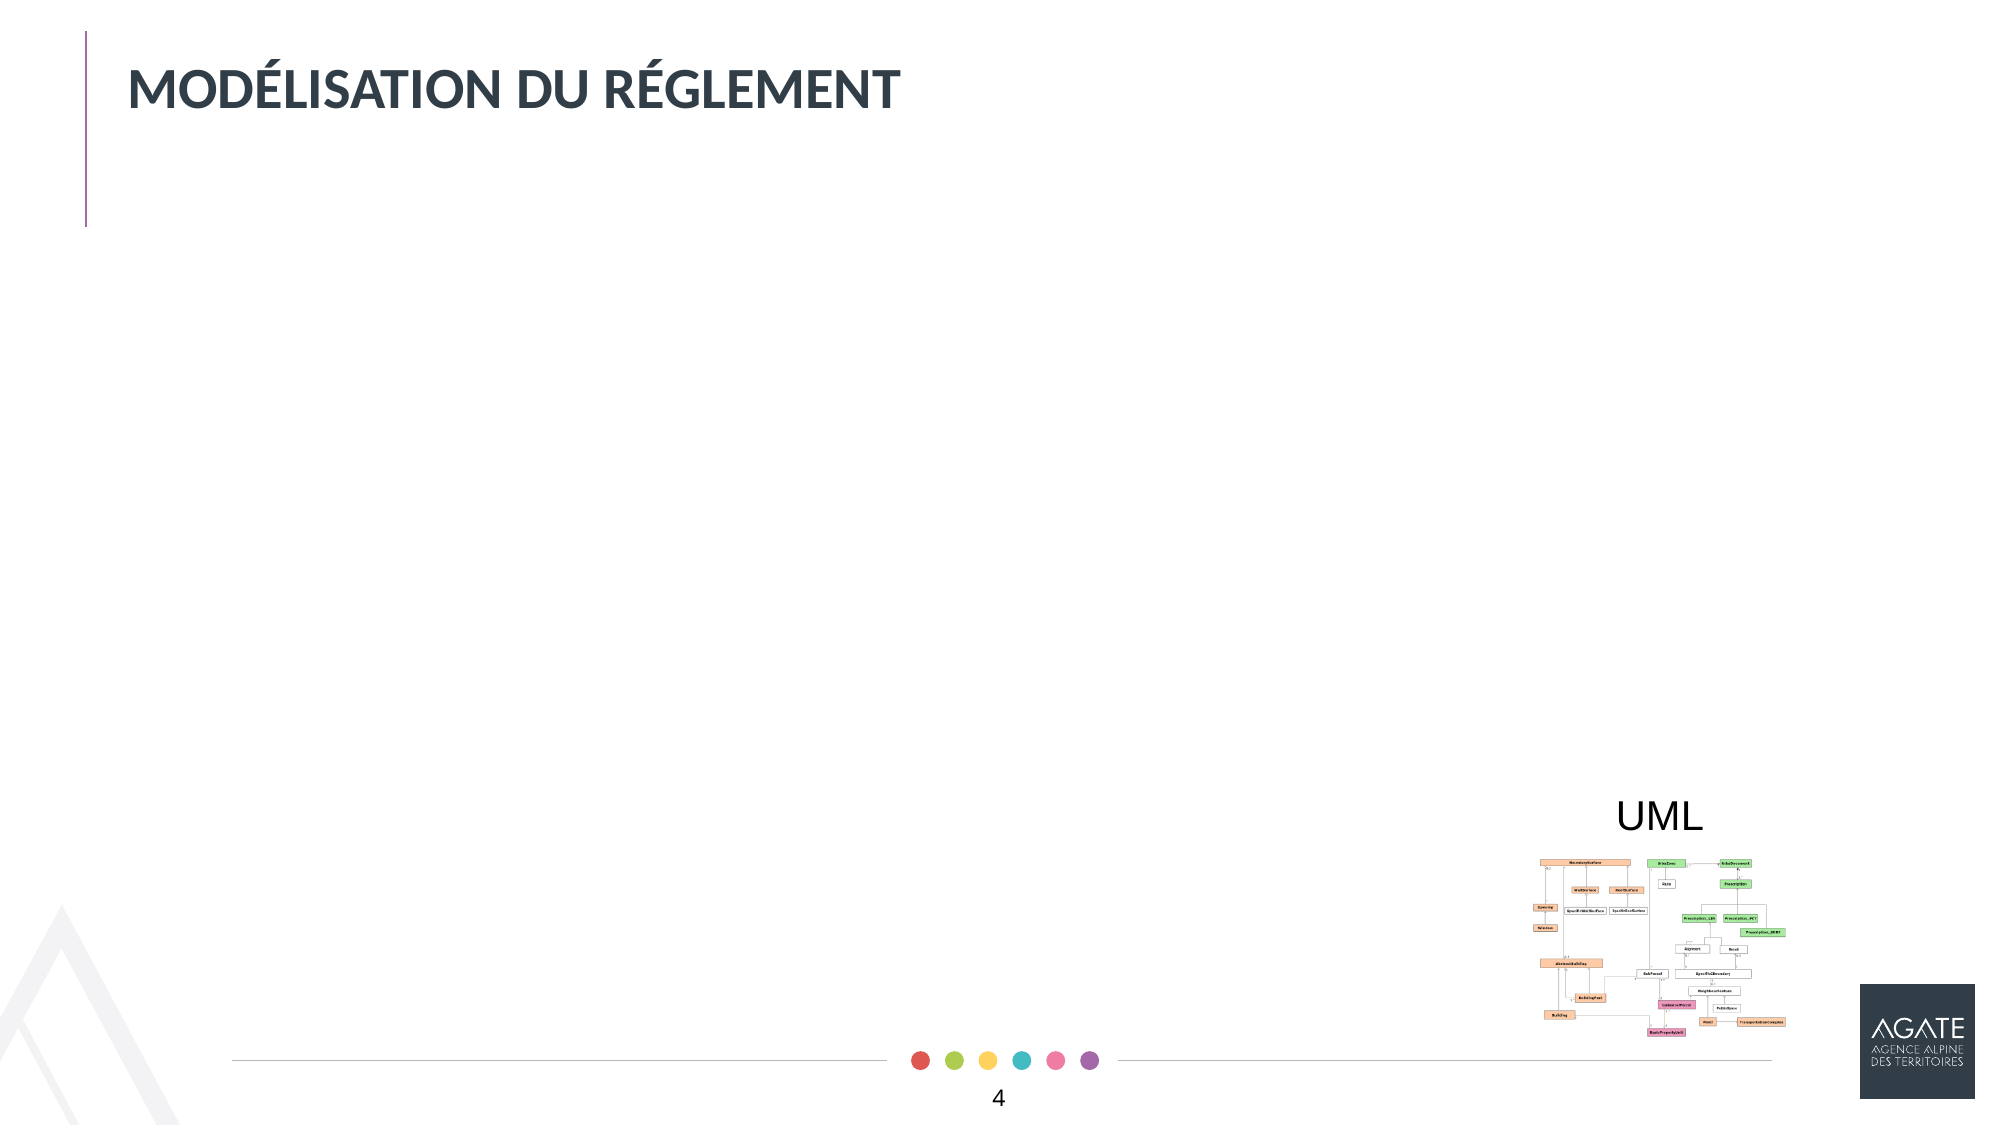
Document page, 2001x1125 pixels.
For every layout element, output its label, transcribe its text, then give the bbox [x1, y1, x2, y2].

list Modélisation du réglement [112, 50, 1652, 207]
text_box UML [1593, 781, 1727, 857]
picture [1529, 857, 1790, 1039]
